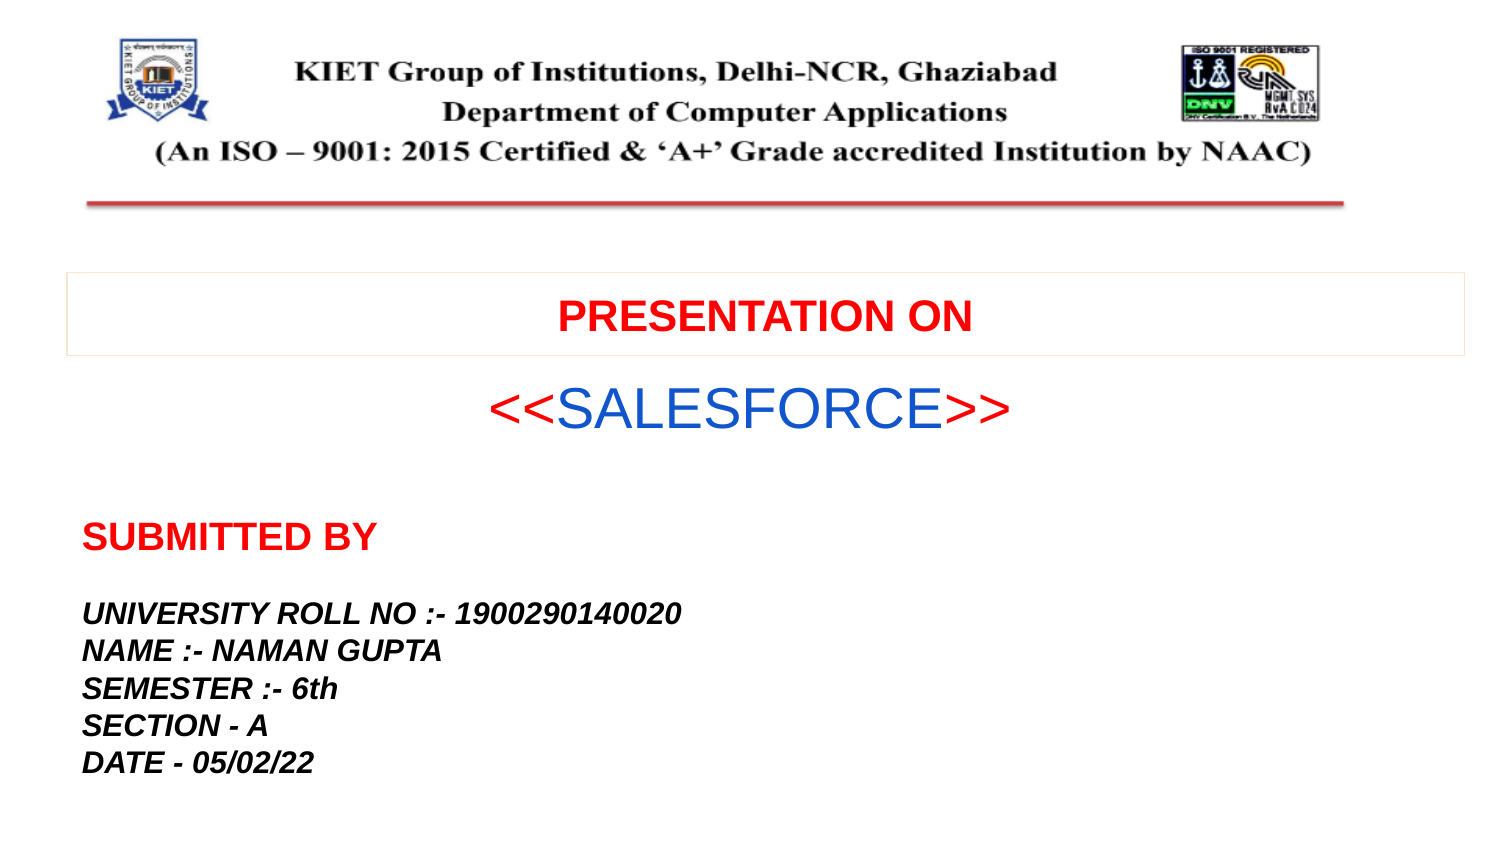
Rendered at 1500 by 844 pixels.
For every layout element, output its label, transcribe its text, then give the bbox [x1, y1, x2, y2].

subtitle <<SALESFORCE>> [51, 355, 1449, 456]
picture [50, 0, 1383, 219]
text_box SUBMITTED BY UNIVERSITY ROLL NO :- 1900290140020 NAME :- NAMAN GUPTA SEMESTER :- 6th SECTION - A DATE - 05/02/22 [66, 495, 720, 796]
title PRESENTATION ON [66, 272, 1465, 356]
